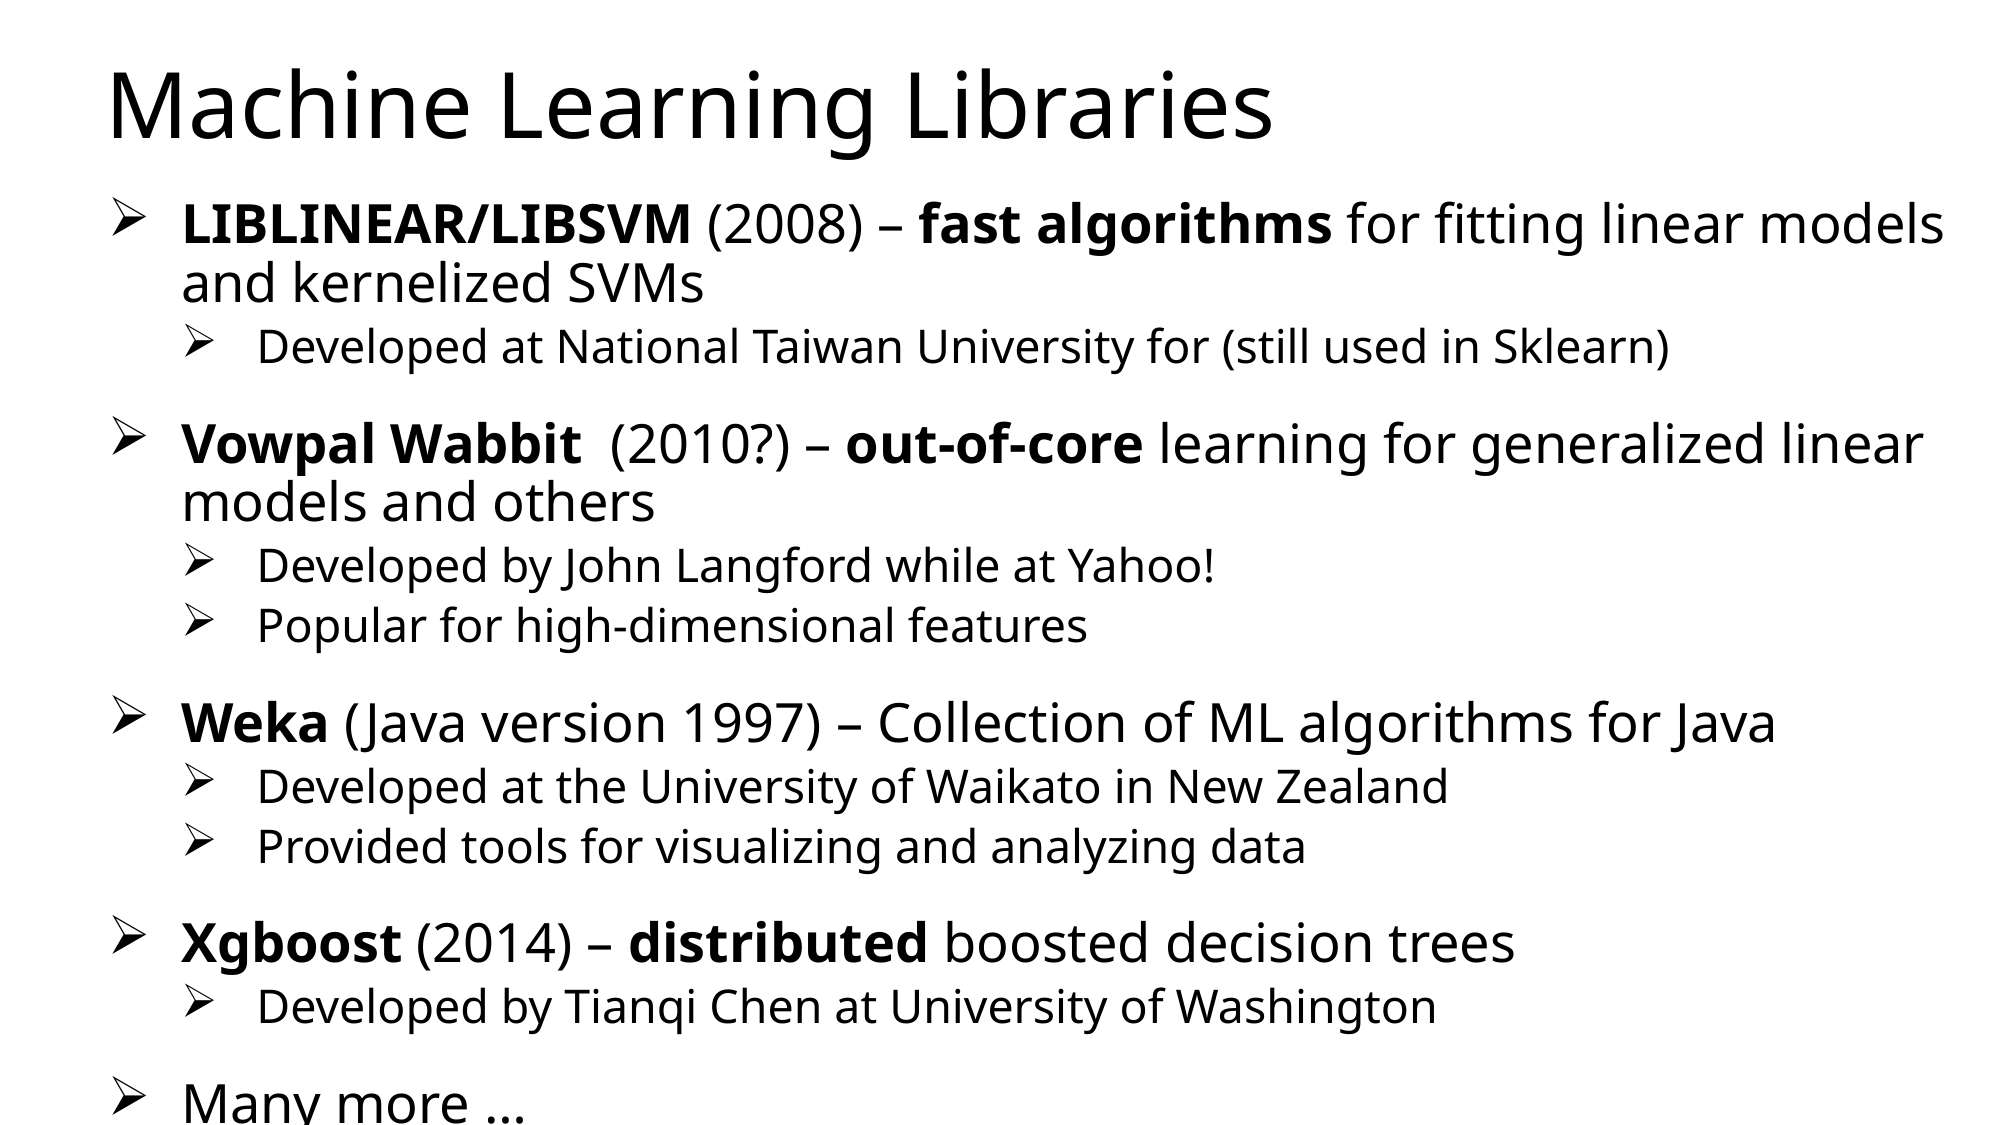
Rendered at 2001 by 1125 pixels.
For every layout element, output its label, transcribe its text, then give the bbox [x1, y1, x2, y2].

title Machine Learning Libraries [90, 0, 1863, 189]
list LIBLINEAR/LIBSVM (2008) – fast algorithms for fitting linear models and kernelized SVMs Developed at National Taiwan University for (still used in Sklearn) Vowpal Wabbit (2010?) – out-of-core learning for generalized linear models and others Developed by John Langford while at Yahoo! Popular for high-dimensional features Weka (Java version 1997) – Collection of ML algorithms for Java Developed at the University of Waikato in New Zealand Provided tools for visualizing and analyzing data Xgboost (2014) – distributed boosted decision trees Developed by Tianqi Chen at University of Washington Many more … [90, 189, 1979, 1125]
